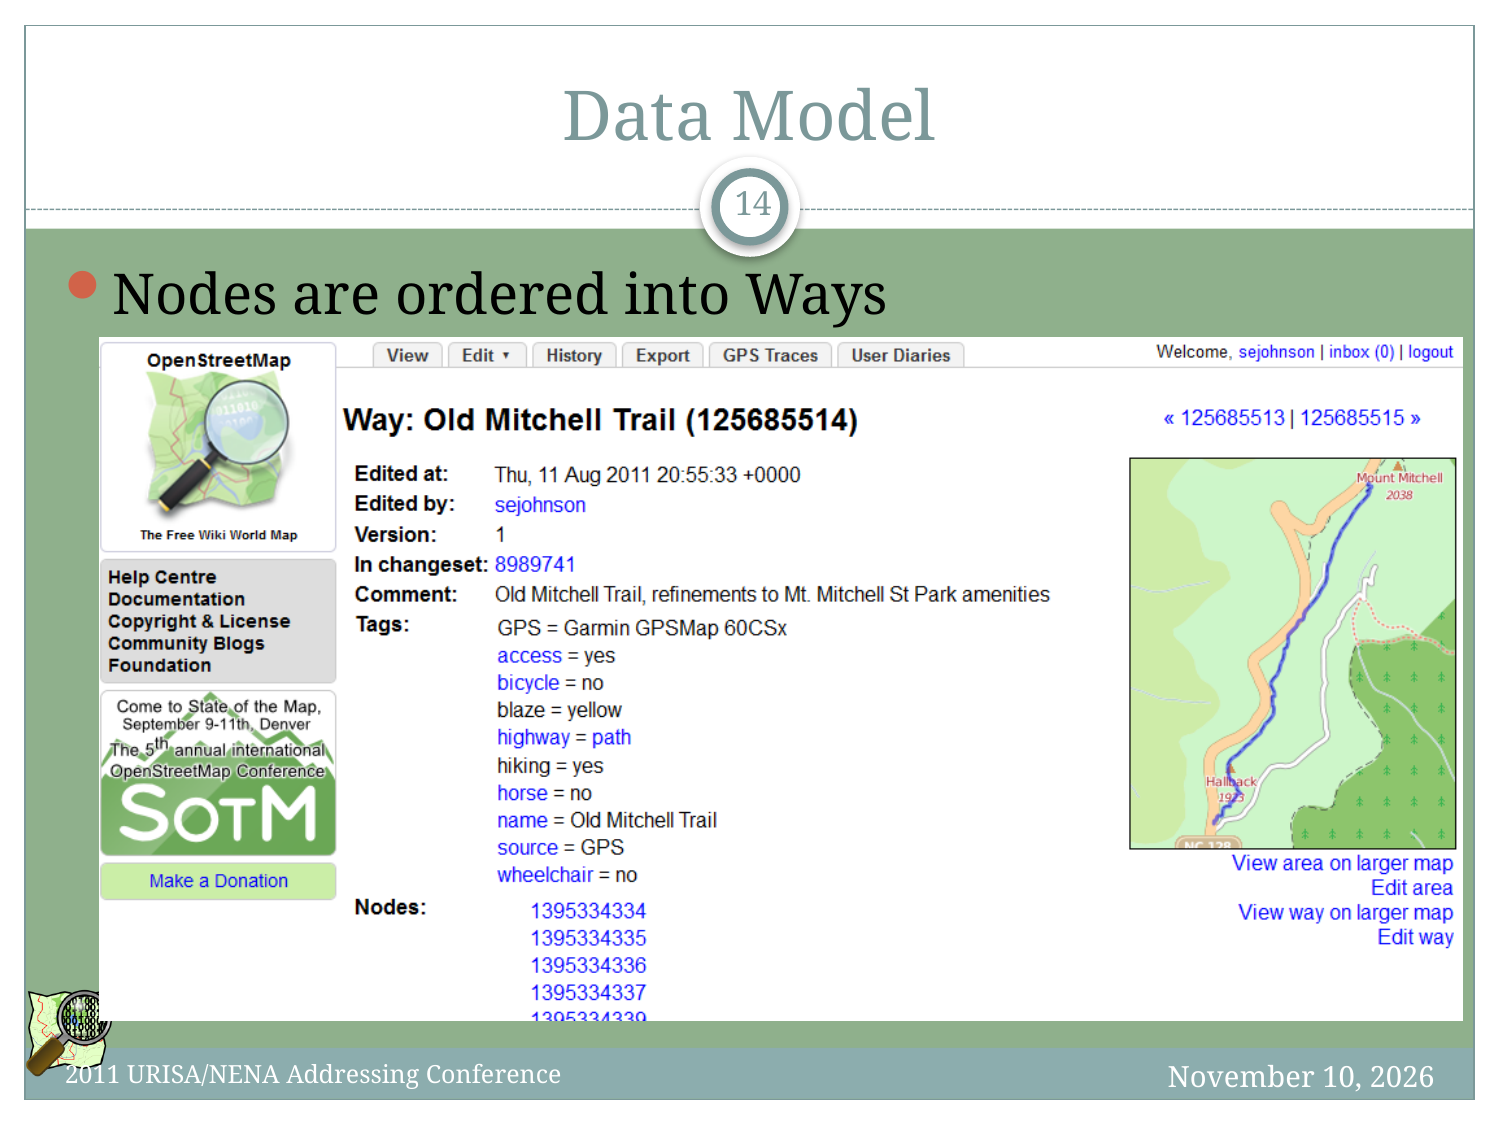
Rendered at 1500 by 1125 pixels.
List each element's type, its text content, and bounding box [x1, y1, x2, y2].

list Nodes are ordered into Ways [49, 250, 1445, 1001]
picture [24, 337, 1463, 1077]
title Data Model [49, 37, 1450, 163]
footer 2011 URISA/NENA Addressing Conference [50, 1051, 638, 1112]
slide_number 14 [715, 168, 791, 241]
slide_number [950, 1050, 1450, 1111]
